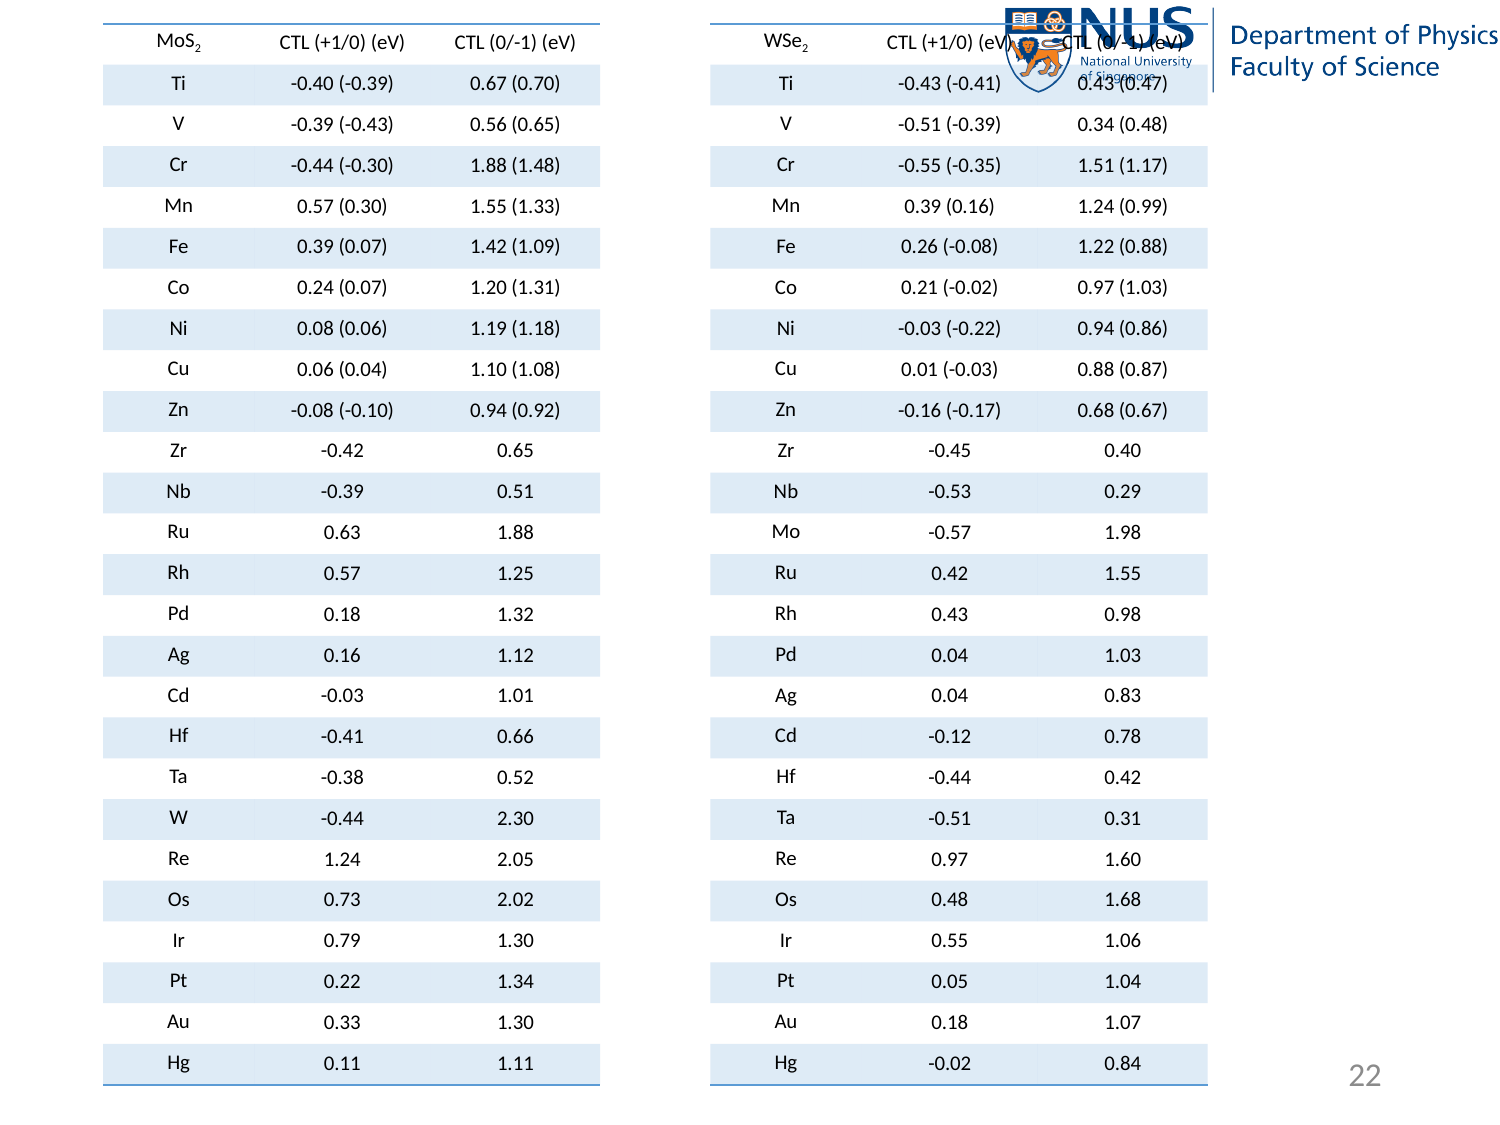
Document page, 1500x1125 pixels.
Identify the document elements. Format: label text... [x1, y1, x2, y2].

table_cell 1.51 (1.17) [1038, 146, 1208, 187]
table_cell 0.29 [1038, 473, 1208, 513]
table_cell Ir [710, 921, 862, 962]
table_cell -0.45 [862, 432, 1038, 473]
table_cell 1.12 [431, 636, 600, 677]
table_cell -0.44 (-0.30) [254, 146, 431, 187]
table_cell 1.68 [1038, 881, 1208, 921]
table_header WSe2 [710, 25, 862, 65]
table_cell Ni [710, 309, 862, 350]
table_cell Mn [103, 187, 254, 228]
table_cell 1.24 (0.99) [1038, 187, 1208, 228]
table_cell 0.42 [862, 554, 1038, 595]
table_cell 0.43 [862, 595, 1038, 636]
table_cell Pt [103, 962, 254, 1003]
table_cell -0.03 [254, 677, 431, 717]
table_cell 0.04 [862, 677, 1038, 717]
table_cell 0.24 (0.07) [254, 269, 431, 309]
table_cell Pd [710, 636, 862, 677]
table_cell Rh [103, 554, 254, 595]
table_cell 0.57 (0.30) [254, 187, 431, 228]
table_cell -0.44 [254, 799, 431, 840]
table_cell -0.02 [862, 1044, 1038, 1084]
table_cell 1.55 [1038, 554, 1208, 595]
table_cell 1.04 [1038, 962, 1208, 1003]
table_cell 0.11 [254, 1044, 431, 1084]
table_cell 0.43 (0.47) [1038, 65, 1208, 105]
table_cell Zr [103, 432, 254, 473]
table_cell 0.78 [1038, 717, 1208, 758]
table_cell Zn [103, 391, 254, 432]
table_cell 0.05 [862, 962, 1038, 1003]
table_cell 0.26 (-0.08) [862, 228, 1038, 269]
table_header CTL (0/-1) (eV) [1038, 25, 1208, 65]
table_header CTL (+1/0) (eV) [254, 25, 431, 65]
table_cell 0.22 [254, 962, 431, 1003]
table_cell 0.39 (0.07) [254, 228, 431, 269]
table_cell V [710, 105, 862, 146]
table_cell Ir [103, 921, 254, 962]
table_cell Cr [103, 146, 254, 187]
table_cell 1.25 [431, 554, 600, 595]
table_cell 0.04 [862, 636, 1038, 677]
table_cell 1.10 (1.08) [431, 350, 600, 391]
table_cell 0.16 [254, 636, 431, 677]
table_cell Pt [710, 962, 862, 1003]
slide_number 22 [1059, 1042, 1397, 1103]
table_cell Os [103, 881, 254, 921]
table_cell 0.67 (0.70) [431, 65, 600, 105]
table_cell Hg [710, 1044, 862, 1084]
table_cell 0.21 (-0.02) [862, 269, 1038, 309]
table_cell 1.88 [431, 513, 600, 554]
table_cell -0.51 [862, 799, 1038, 840]
table_cell 0.34 (0.48) [1038, 105, 1208, 146]
table_cell 1.98 [1038, 513, 1208, 554]
table_cell 2.30 [431, 799, 600, 840]
table_cell 0.97 [862, 840, 1038, 881]
table_cell Fe [103, 228, 254, 269]
table_cell Co [710, 269, 862, 309]
table_cell Mn [710, 187, 862, 228]
table_cell 1.34 [431, 962, 600, 1003]
table_cell Hg [103, 1044, 254, 1084]
table_cell 1.20 (1.31) [431, 269, 600, 309]
table_cell -0.12 [862, 717, 1038, 758]
table_cell 0.18 [862, 1003, 1038, 1044]
table_cell Cd [103, 677, 254, 717]
table_cell Au [103, 1003, 254, 1044]
table_cell 0.94 (0.86) [1038, 309, 1208, 350]
table_cell 1.07 [1038, 1003, 1208, 1044]
table_cell -0.57 [862, 513, 1038, 554]
table_cell 0.94 (0.92) [431, 391, 600, 432]
table_cell -0.03 (-0.22) [862, 309, 1038, 350]
table_cell -0.40 (-0.39) [254, 65, 431, 105]
table_cell 1.88 (1.48) [431, 146, 600, 187]
table_cell 0.51 [431, 473, 600, 513]
table_cell -0.55 (-0.35) [862, 146, 1038, 187]
table_cell 0.66 [431, 717, 600, 758]
table_cell 1.24 [254, 840, 431, 881]
table_cell Ru [710, 554, 862, 595]
table_cell Ta [710, 799, 862, 840]
table_cell Co [103, 269, 254, 309]
table_cell Ag [710, 677, 862, 717]
table_cell 2.05 [431, 840, 600, 881]
table_cell Ti [103, 65, 254, 105]
table_cell -0.39 [254, 473, 431, 513]
table_cell W [103, 799, 254, 840]
table_cell 1.01 [431, 677, 600, 717]
table_cell Mo [710, 513, 862, 554]
table_cell 0.39 (0.16) [862, 187, 1038, 228]
table_cell Au [710, 1003, 862, 1044]
table_cell -0.43 (-0.41) [862, 65, 1038, 105]
table_cell Ta [103, 758, 254, 799]
table_cell 0.97 (1.03) [1038, 269, 1208, 309]
table_cell 2.02 [431, 881, 600, 921]
table_cell 0.88 (0.87) [1038, 350, 1208, 391]
table_header CTL (+1/0) (eV) [862, 25, 1038, 65]
table_cell -0.51 (-0.39) [862, 105, 1038, 146]
table_cell -0.53 [862, 473, 1038, 513]
table_cell 0.08 (0.06) [254, 309, 431, 350]
table_cell 1.06 [1038, 921, 1208, 962]
table_cell Ni [103, 309, 254, 350]
table_cell Cu [103, 350, 254, 391]
table_cell 0.40 [1038, 432, 1208, 473]
table_cell 0.56 (0.65) [431, 105, 600, 146]
table_cell Re [710, 840, 862, 881]
table_cell Nb [710, 473, 862, 513]
table_cell 0.63 [254, 513, 431, 554]
table_cell 0.01 (-0.03) [862, 350, 1038, 391]
table_cell Cu [710, 350, 862, 391]
table_cell 0.65 [431, 432, 600, 473]
table_cell 1.11 [431, 1044, 600, 1084]
table_cell Ag [103, 636, 254, 677]
table_cell 1.03 [1038, 636, 1208, 677]
table_header MoS2 [103, 25, 254, 65]
table_cell 1.19 (1.18) [431, 309, 600, 350]
table_cell -0.42 [254, 432, 431, 473]
table_cell -0.16 (-0.17) [862, 391, 1038, 432]
table_cell 0.98 [1038, 595, 1208, 636]
table_cell -0.38 [254, 758, 431, 799]
table_cell -0.39 (-0.43) [254, 105, 431, 146]
table_cell -0.44 [862, 758, 1038, 799]
table_cell 0.18 [254, 595, 431, 636]
table_cell 0.06 (0.04) [254, 350, 431, 391]
table_cell Re [103, 840, 254, 881]
table_cell Cr [710, 146, 862, 187]
table_cell 1.55 (1.33) [431, 187, 600, 228]
table_cell Hf [710, 758, 862, 799]
table_cell 0.31 [1038, 799, 1208, 840]
table_cell 0.68 (0.67) [1038, 391, 1208, 432]
table_cell 0.84 [1038, 1044, 1208, 1084]
table_cell Rh [710, 595, 862, 636]
table_cell 1.42 (1.09) [431, 228, 600, 269]
table_cell 1.30 [431, 921, 600, 962]
table_cell Zn [710, 391, 862, 432]
table_cell Cd [710, 717, 862, 758]
table_cell 1.30 [431, 1003, 600, 1044]
table_header CTL (0/-1) (eV) [431, 25, 600, 65]
table_cell Fe [710, 228, 862, 269]
table_cell -0.41 [254, 717, 431, 758]
table_cell Ti [710, 65, 862, 105]
table_cell Nb [103, 473, 254, 513]
table_cell Hf [103, 717, 254, 758]
table_cell V [103, 105, 254, 146]
table_cell 0.42 [1038, 758, 1208, 799]
table_cell 0.52 [431, 758, 600, 799]
table_cell Pd [103, 595, 254, 636]
table_cell 0.33 [254, 1003, 431, 1044]
table_cell 0.83 [1038, 677, 1208, 717]
table_cell 1.32 [431, 595, 600, 636]
table_cell Ru [103, 513, 254, 554]
table_cell 0.57 [254, 554, 431, 595]
table_cell -0.08 (-0.10) [254, 391, 431, 432]
table_cell Zr [710, 432, 862, 473]
picture [1005, 6, 1498, 93]
table_cell 1.22 (0.88) [1038, 228, 1208, 269]
table_cell 1.60 [1038, 840, 1208, 881]
table_cell 0.79 [254, 921, 431, 962]
table_cell 0.73 [254, 881, 431, 921]
table_cell 0.48 [862, 881, 1038, 921]
table_cell Os [710, 881, 862, 921]
table_cell 0.55 [862, 921, 1038, 962]
